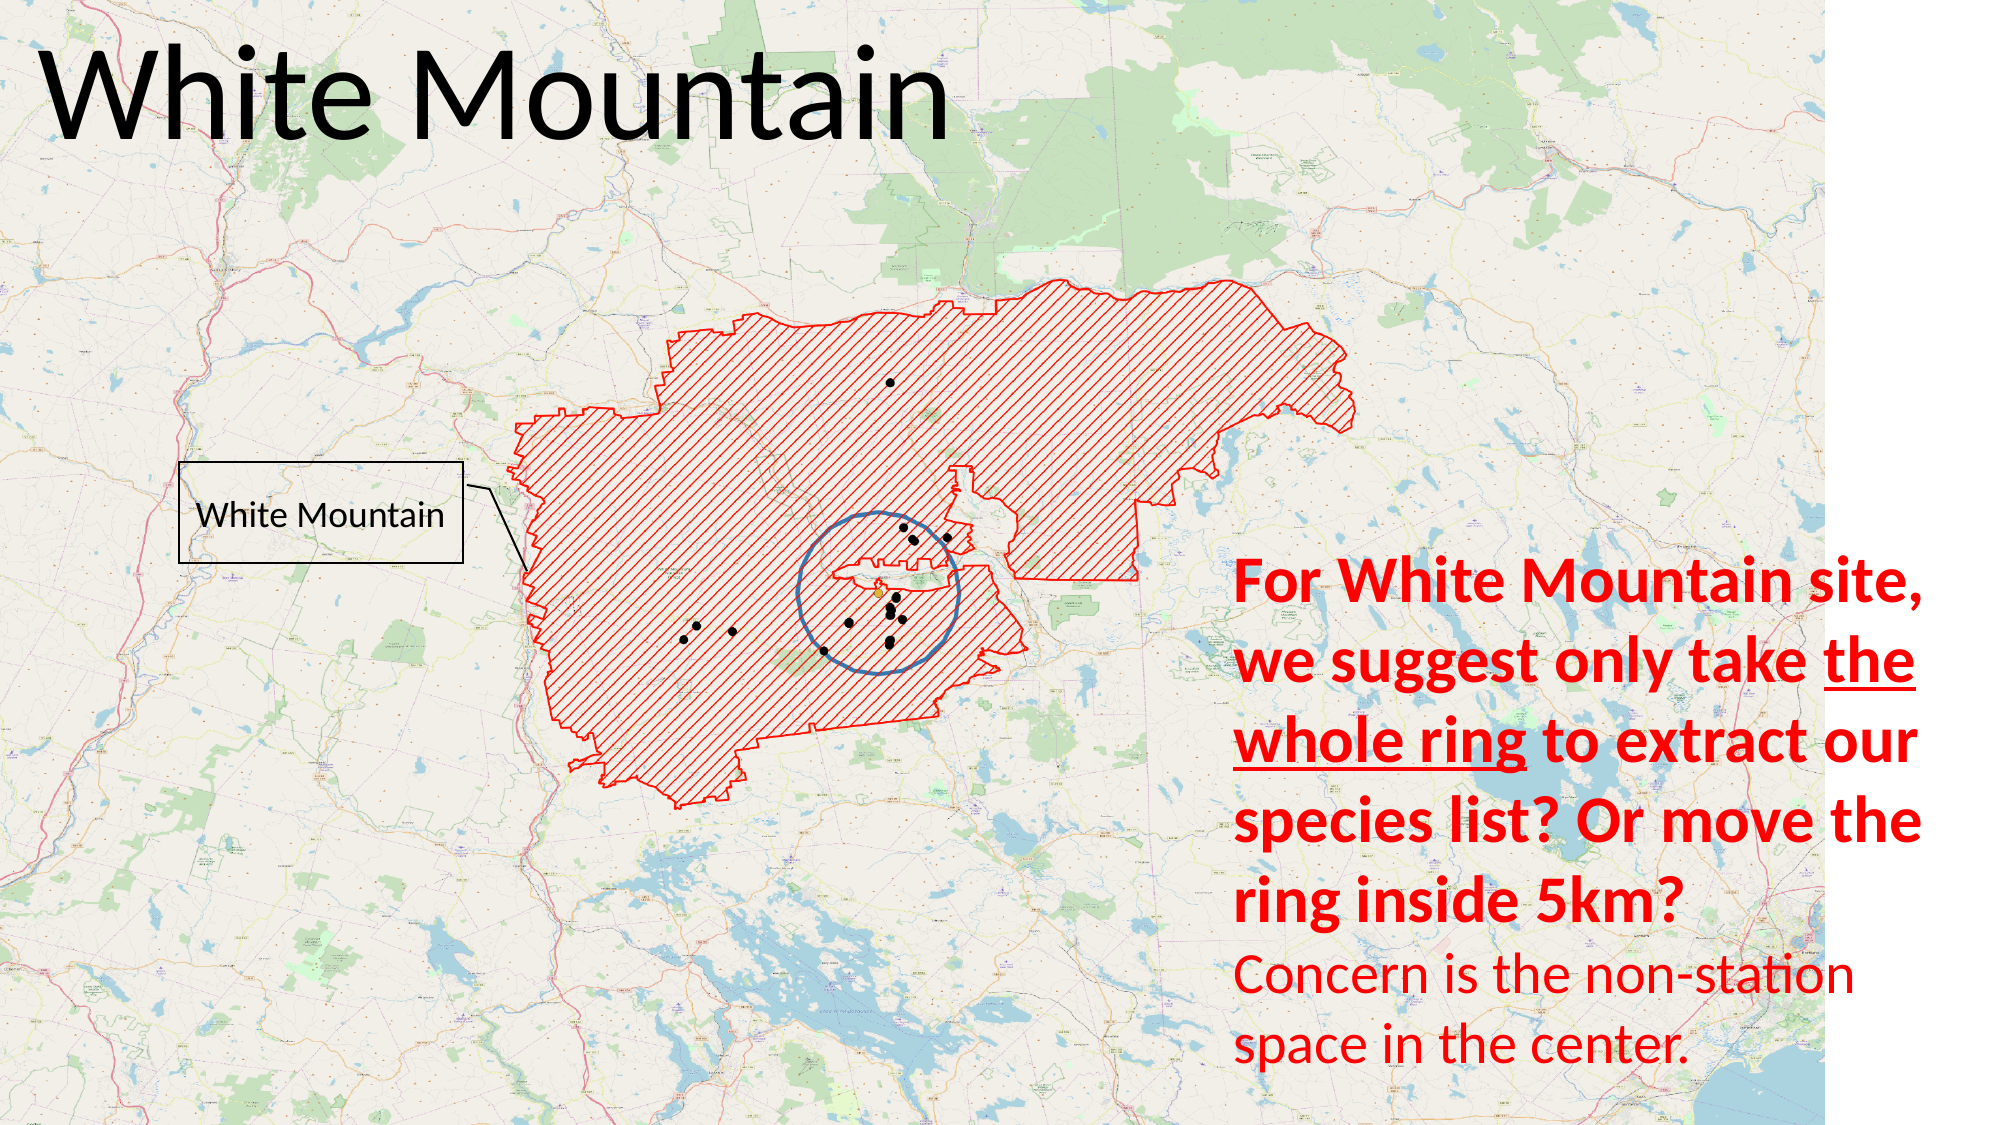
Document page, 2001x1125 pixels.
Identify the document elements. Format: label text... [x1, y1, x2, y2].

text_box For White Mountain site, we suggest only take the whole ring to extract our species list? Or move the ring inside 5km? Concern is the non-station space in the center. [1825, 528, 2000, 1083]
picture [0, 0, 1825, 1125]
